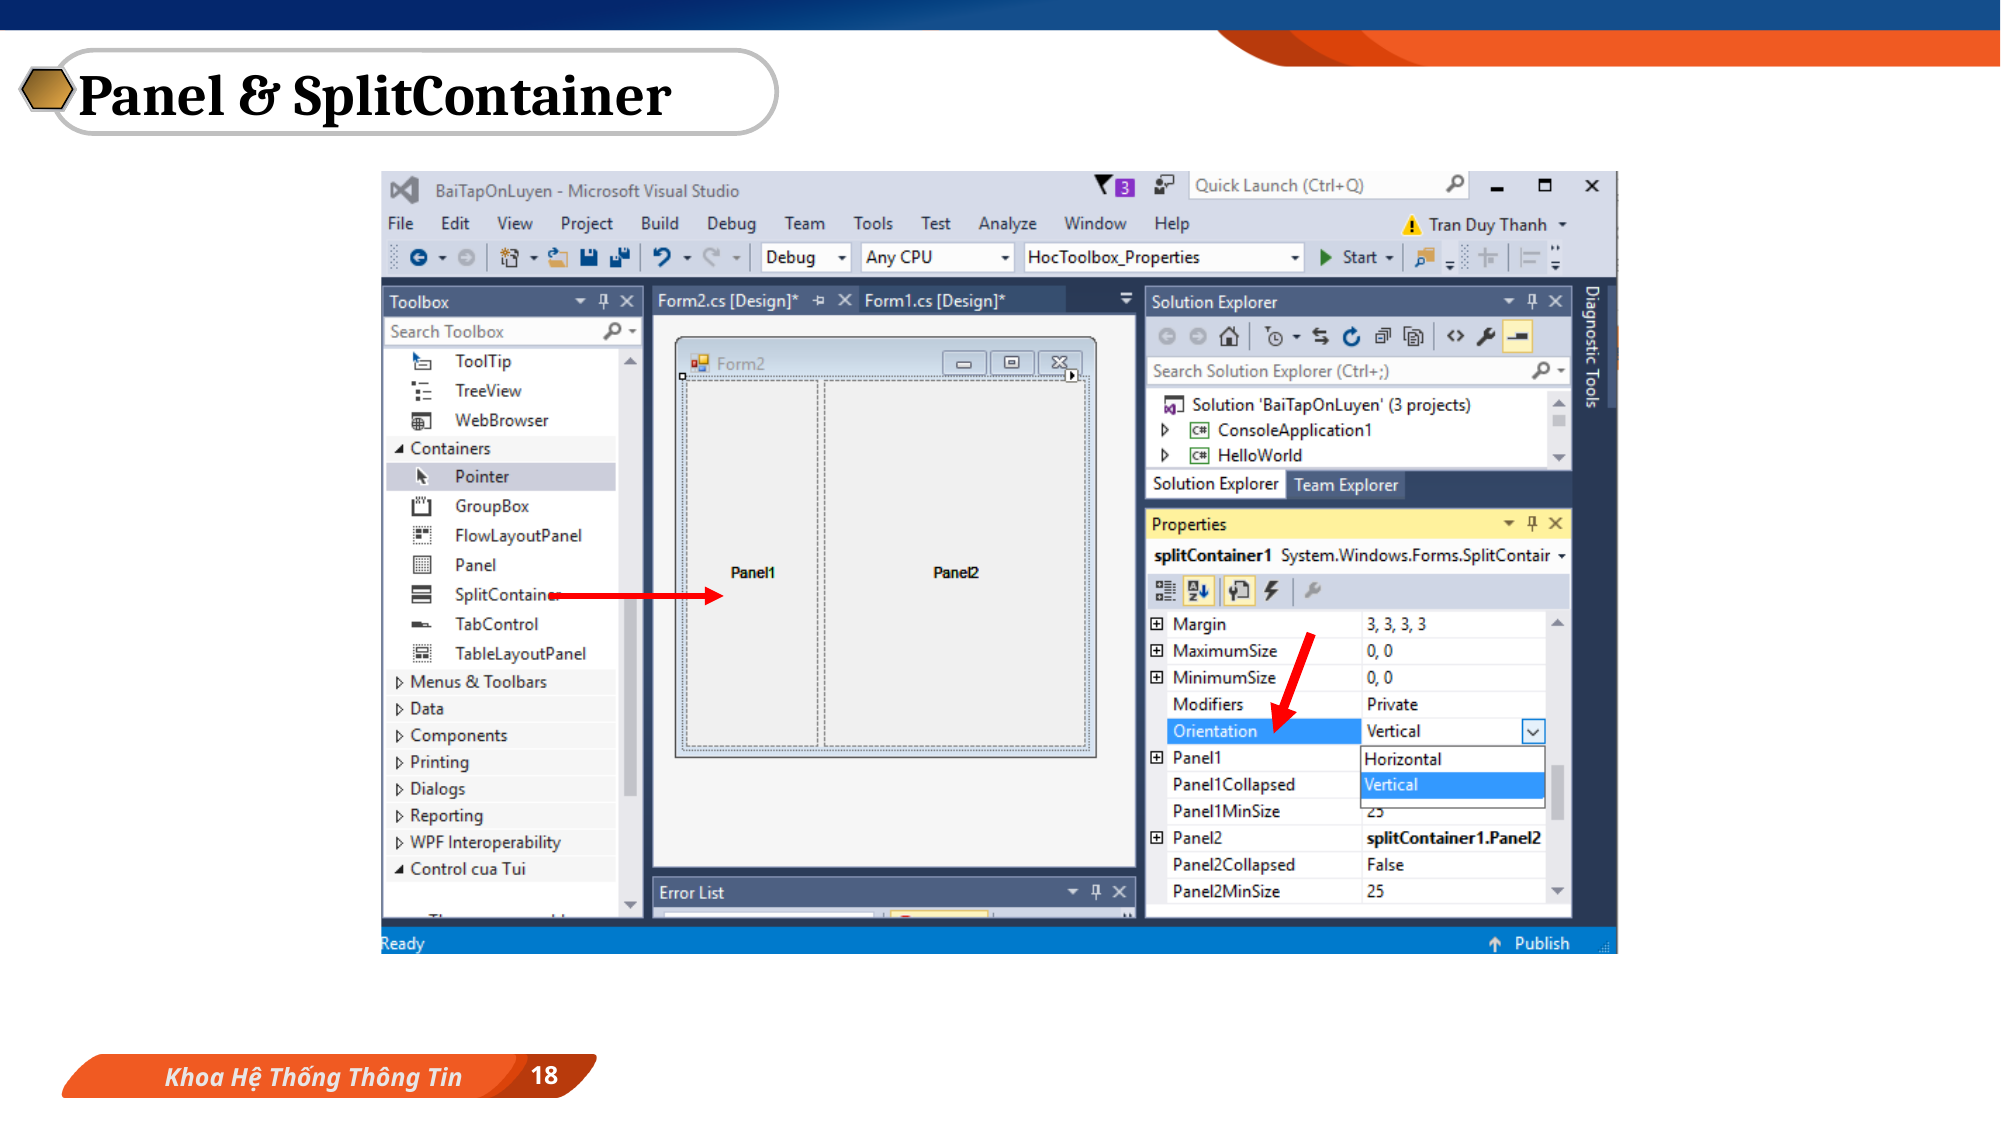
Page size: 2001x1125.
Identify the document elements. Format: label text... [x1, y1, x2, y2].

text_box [1273, 633, 1312, 734]
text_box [18, 49, 777, 134]
slide_number 18 [508, 1046, 574, 1106]
picture [380, 170, 1619, 955]
picture [34, 1017, 624, 1125]
picture [0, 0, 2001, 71]
footer Khoa Hệ Thống Thông Tin [119, 1054, 508, 1098]
